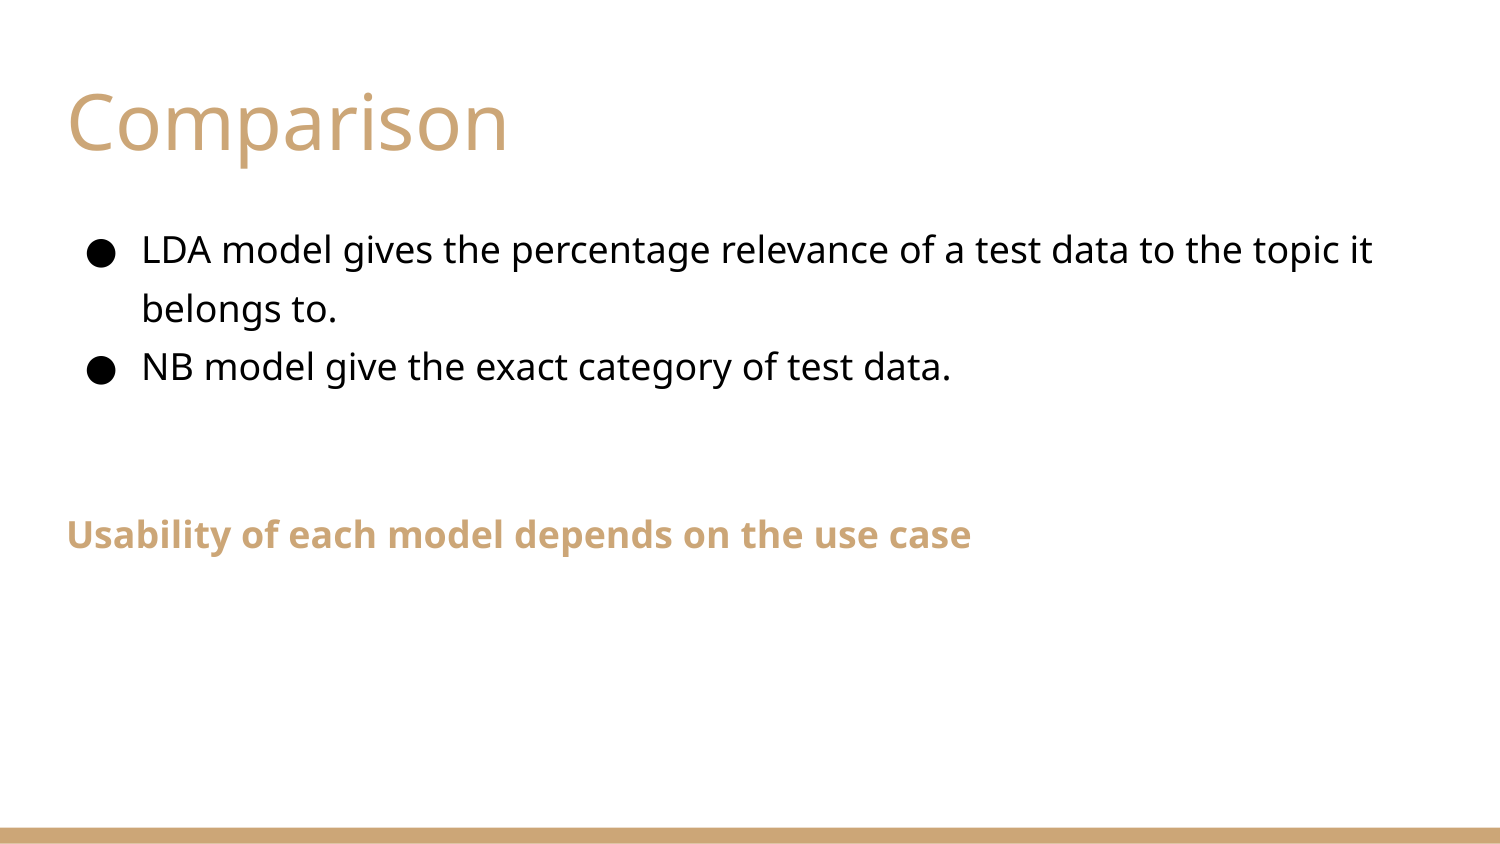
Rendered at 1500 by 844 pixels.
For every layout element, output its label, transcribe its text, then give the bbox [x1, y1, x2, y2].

list LDA model gives the percentage relevance of a test data to the topic it belongs to. NB model give the exact category of test data. Usability of each model depends on the use case [51, 200, 1449, 752]
title Comparison [51, 51, 1449, 189]
